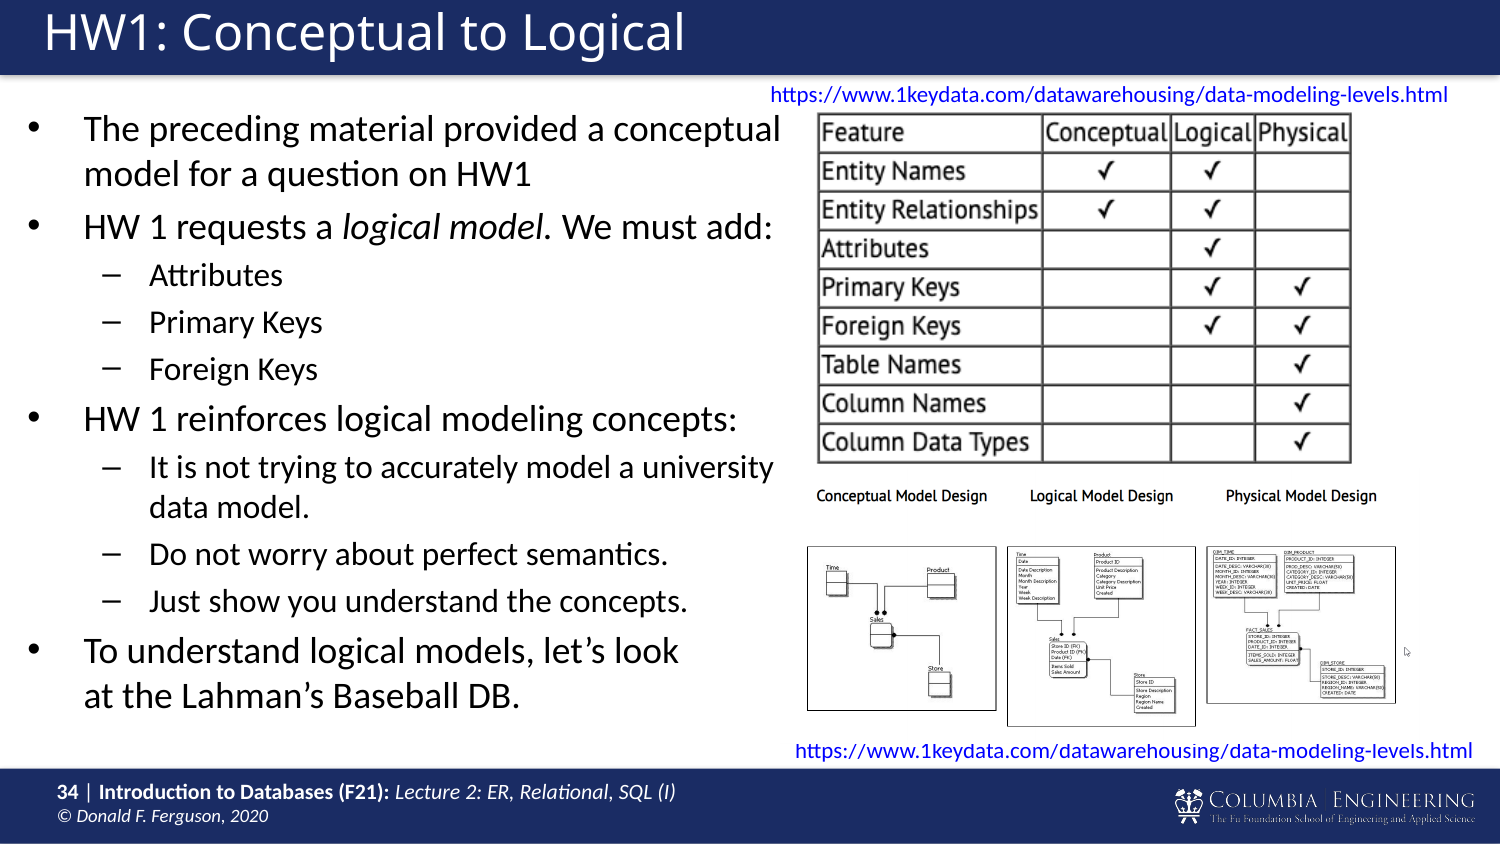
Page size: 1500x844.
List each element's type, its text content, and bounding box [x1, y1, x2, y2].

title HW1: Conceptual to Logical [28, 0, 1450, 73]
picture [780, 94, 1420, 744]
list The preceding material provided a conceptual model for a question on HW1 HW 1 requests a logical model. We must add: Attributes Primary Keys Foreign Keys HW 1 reinforces logical modeling concepts: It is not trying to accurately model a university data model. Do not worry about perfect semantics. Just show you understand the concepts. To understand logical models, let’s look at the Lahman’s Baseball DB. [12, 96, 800, 760]
text_box https://www.1keydata.com/datawarehousing/data-modeling-levels.html [755, 72, 1500, 115]
text_box https://www.1keydata.com/datawarehousing/data-modeling-levels.html [780, 728, 1493, 771]
